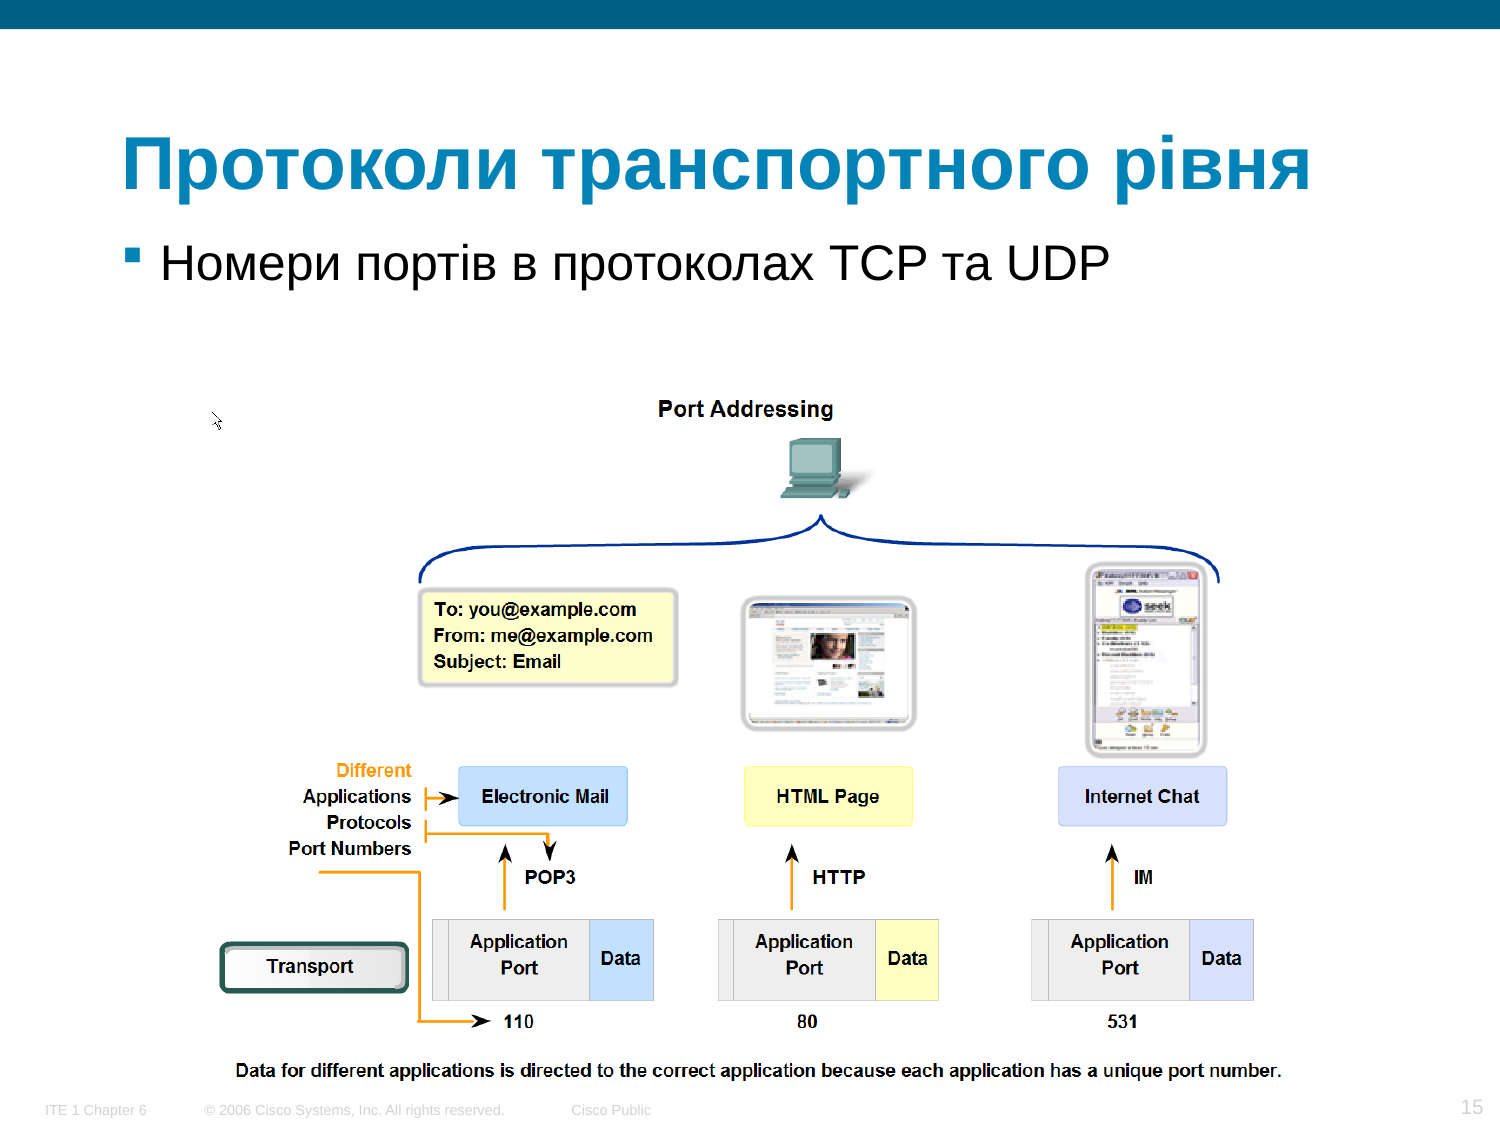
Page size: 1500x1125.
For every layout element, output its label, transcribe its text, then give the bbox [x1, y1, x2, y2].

list Номери портів в протоколах TCP та UDP [107, 228, 1411, 1062]
picture [211, 390, 1285, 1088]
title Протоколи транспортного рівня [107, 75, 1444, 213]
